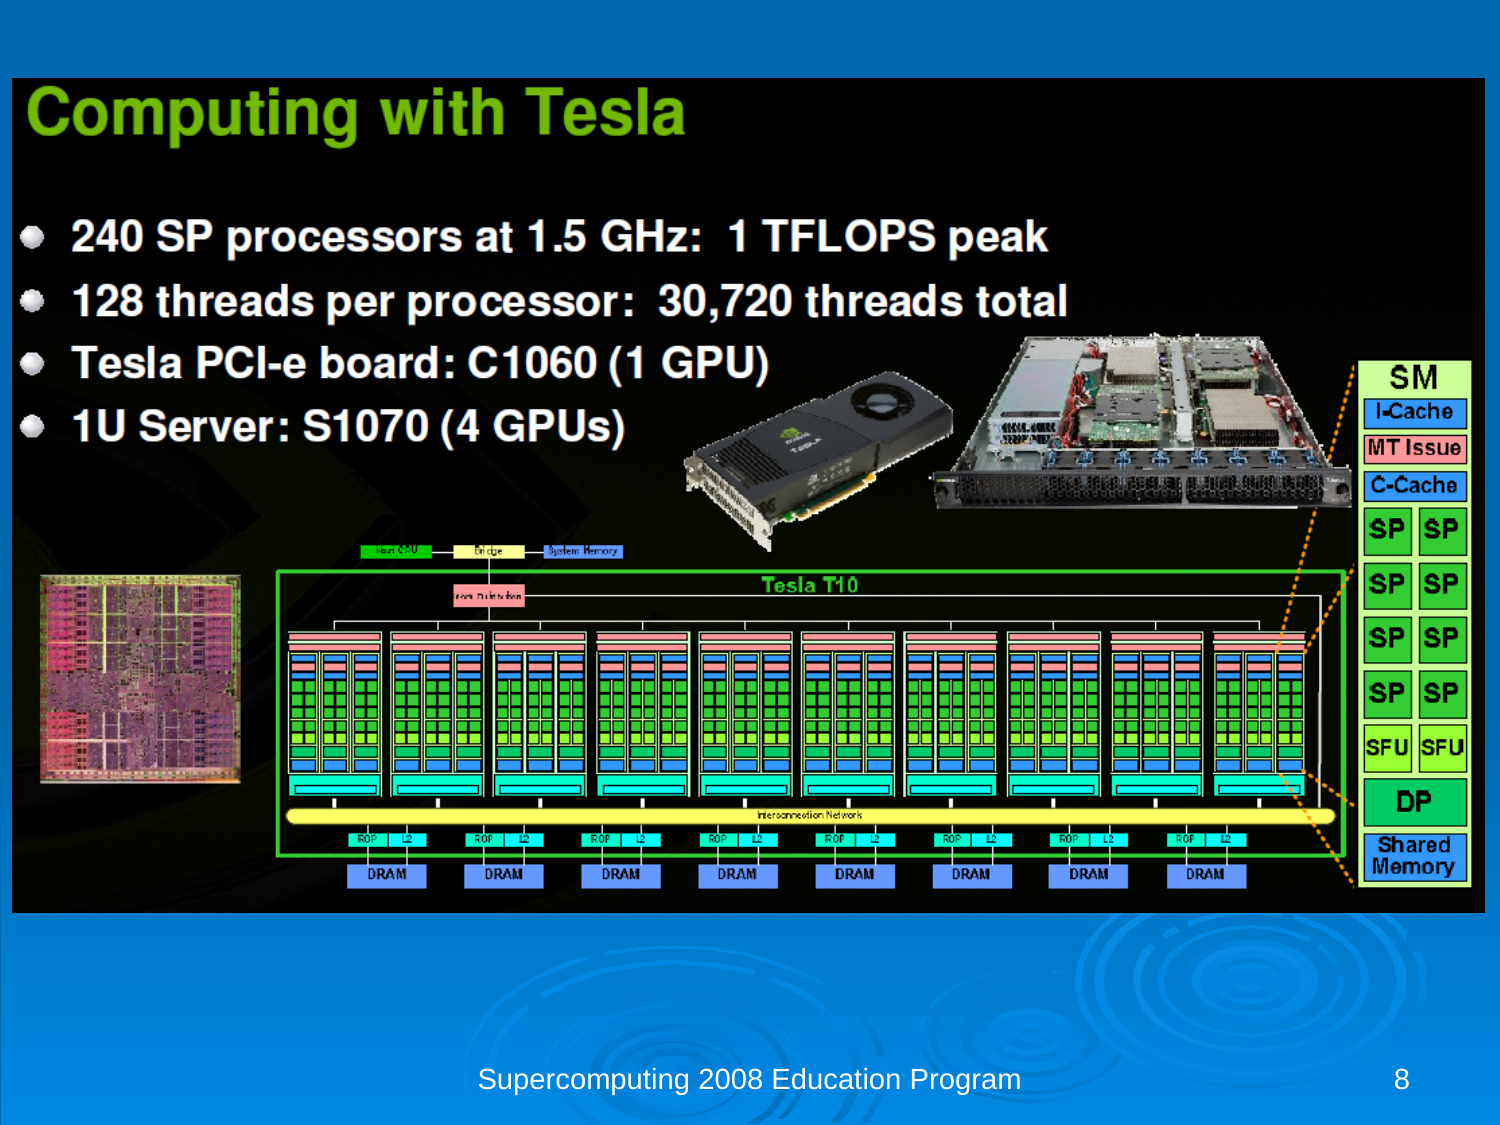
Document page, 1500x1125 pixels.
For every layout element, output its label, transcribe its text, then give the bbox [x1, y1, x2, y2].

picture [11, 77, 1485, 913]
footer Supercomputing 2008 Education Program [437, 1024, 1063, 1103]
slide_number 8 [1074, 1024, 1426, 1103]
